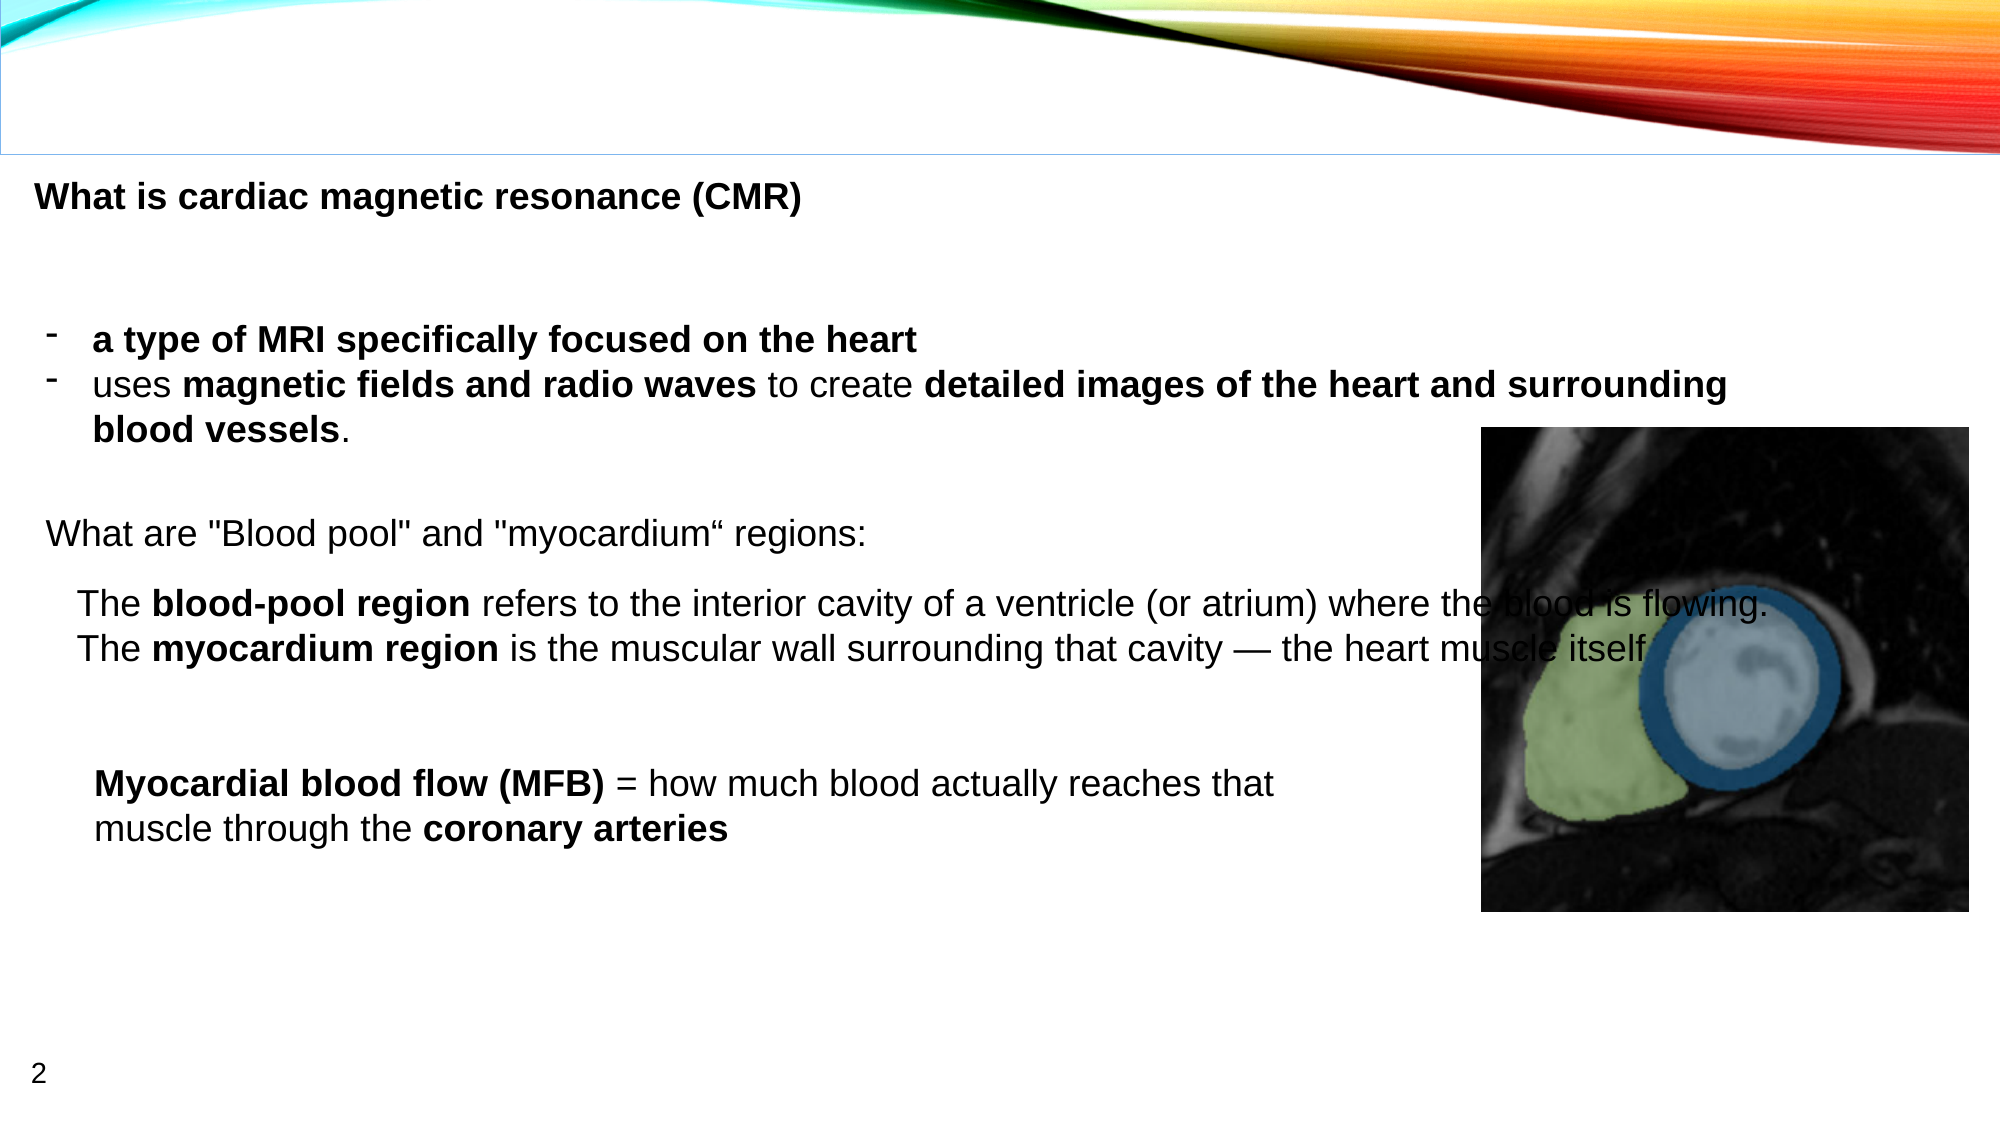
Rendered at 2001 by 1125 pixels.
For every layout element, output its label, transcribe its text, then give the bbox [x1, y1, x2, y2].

text_box The blood-pool region refers to the interior cavity of a ventricle (or atrium) where the blood is flowing. The myocardium region is the muscular wall surrounding that cavity — the heart muscle itself [61, 571, 1481, 676]
text_box a type of MRI specifically focused on the heart uses magnetic fields and radio waves to create detailed images of the heart and surrounding blood vessels. [30, 307, 1783, 458]
slide_number 2 [0, 1046, 63, 1125]
picture [1481, 427, 1969, 912]
picture [0, 0, 2000, 155]
text_box What is cardiac magnetic resonance (CMR) [19, 164, 818, 225]
text_box What are "Blood pool" and "myocardium“ regions: [30, 501, 1037, 562]
text_box Myocardial blood flow (MFB) = how much blood actually reaches that muscle through the coronary arteries [79, 751, 1344, 857]
